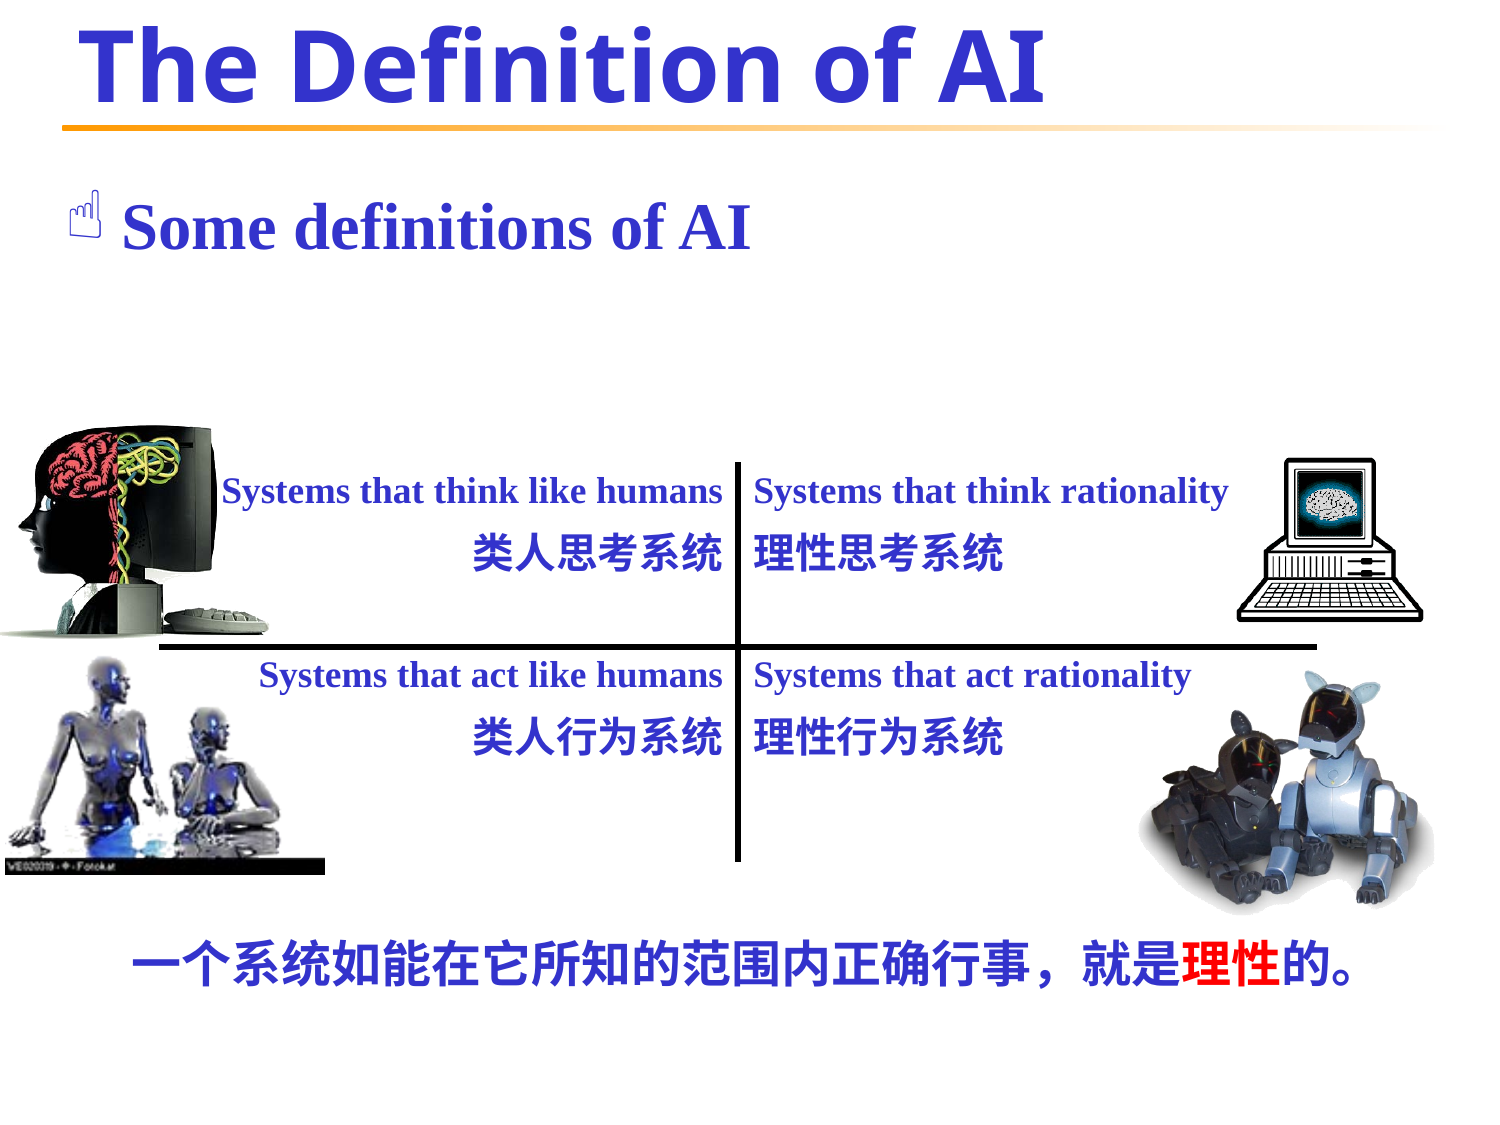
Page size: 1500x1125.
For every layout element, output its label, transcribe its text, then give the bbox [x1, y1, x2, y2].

table_cell Systems that act like humans 类人行为系统 [329, 650, 735, 862]
table_header Systems that think like humans 类人思考系统 [288, 463, 735, 644]
text_box 一个系统如能在它所知的范围内正确行事，就是理性的。 [74, 924, 1438, 1000]
picture [1234, 455, 1425, 623]
table_cell Systems that act rationality 理性行为系统 [741, 650, 1317, 862]
picture [1127, 668, 1440, 920]
table_header Systems that think rationality 理性思考系统 [741, 463, 1317, 644]
title The Definition of AI [62, 0, 1500, 131]
picture [5, 644, 326, 875]
list Some definitions of AI [50, 174, 1450, 1088]
picture [0, 420, 284, 643]
